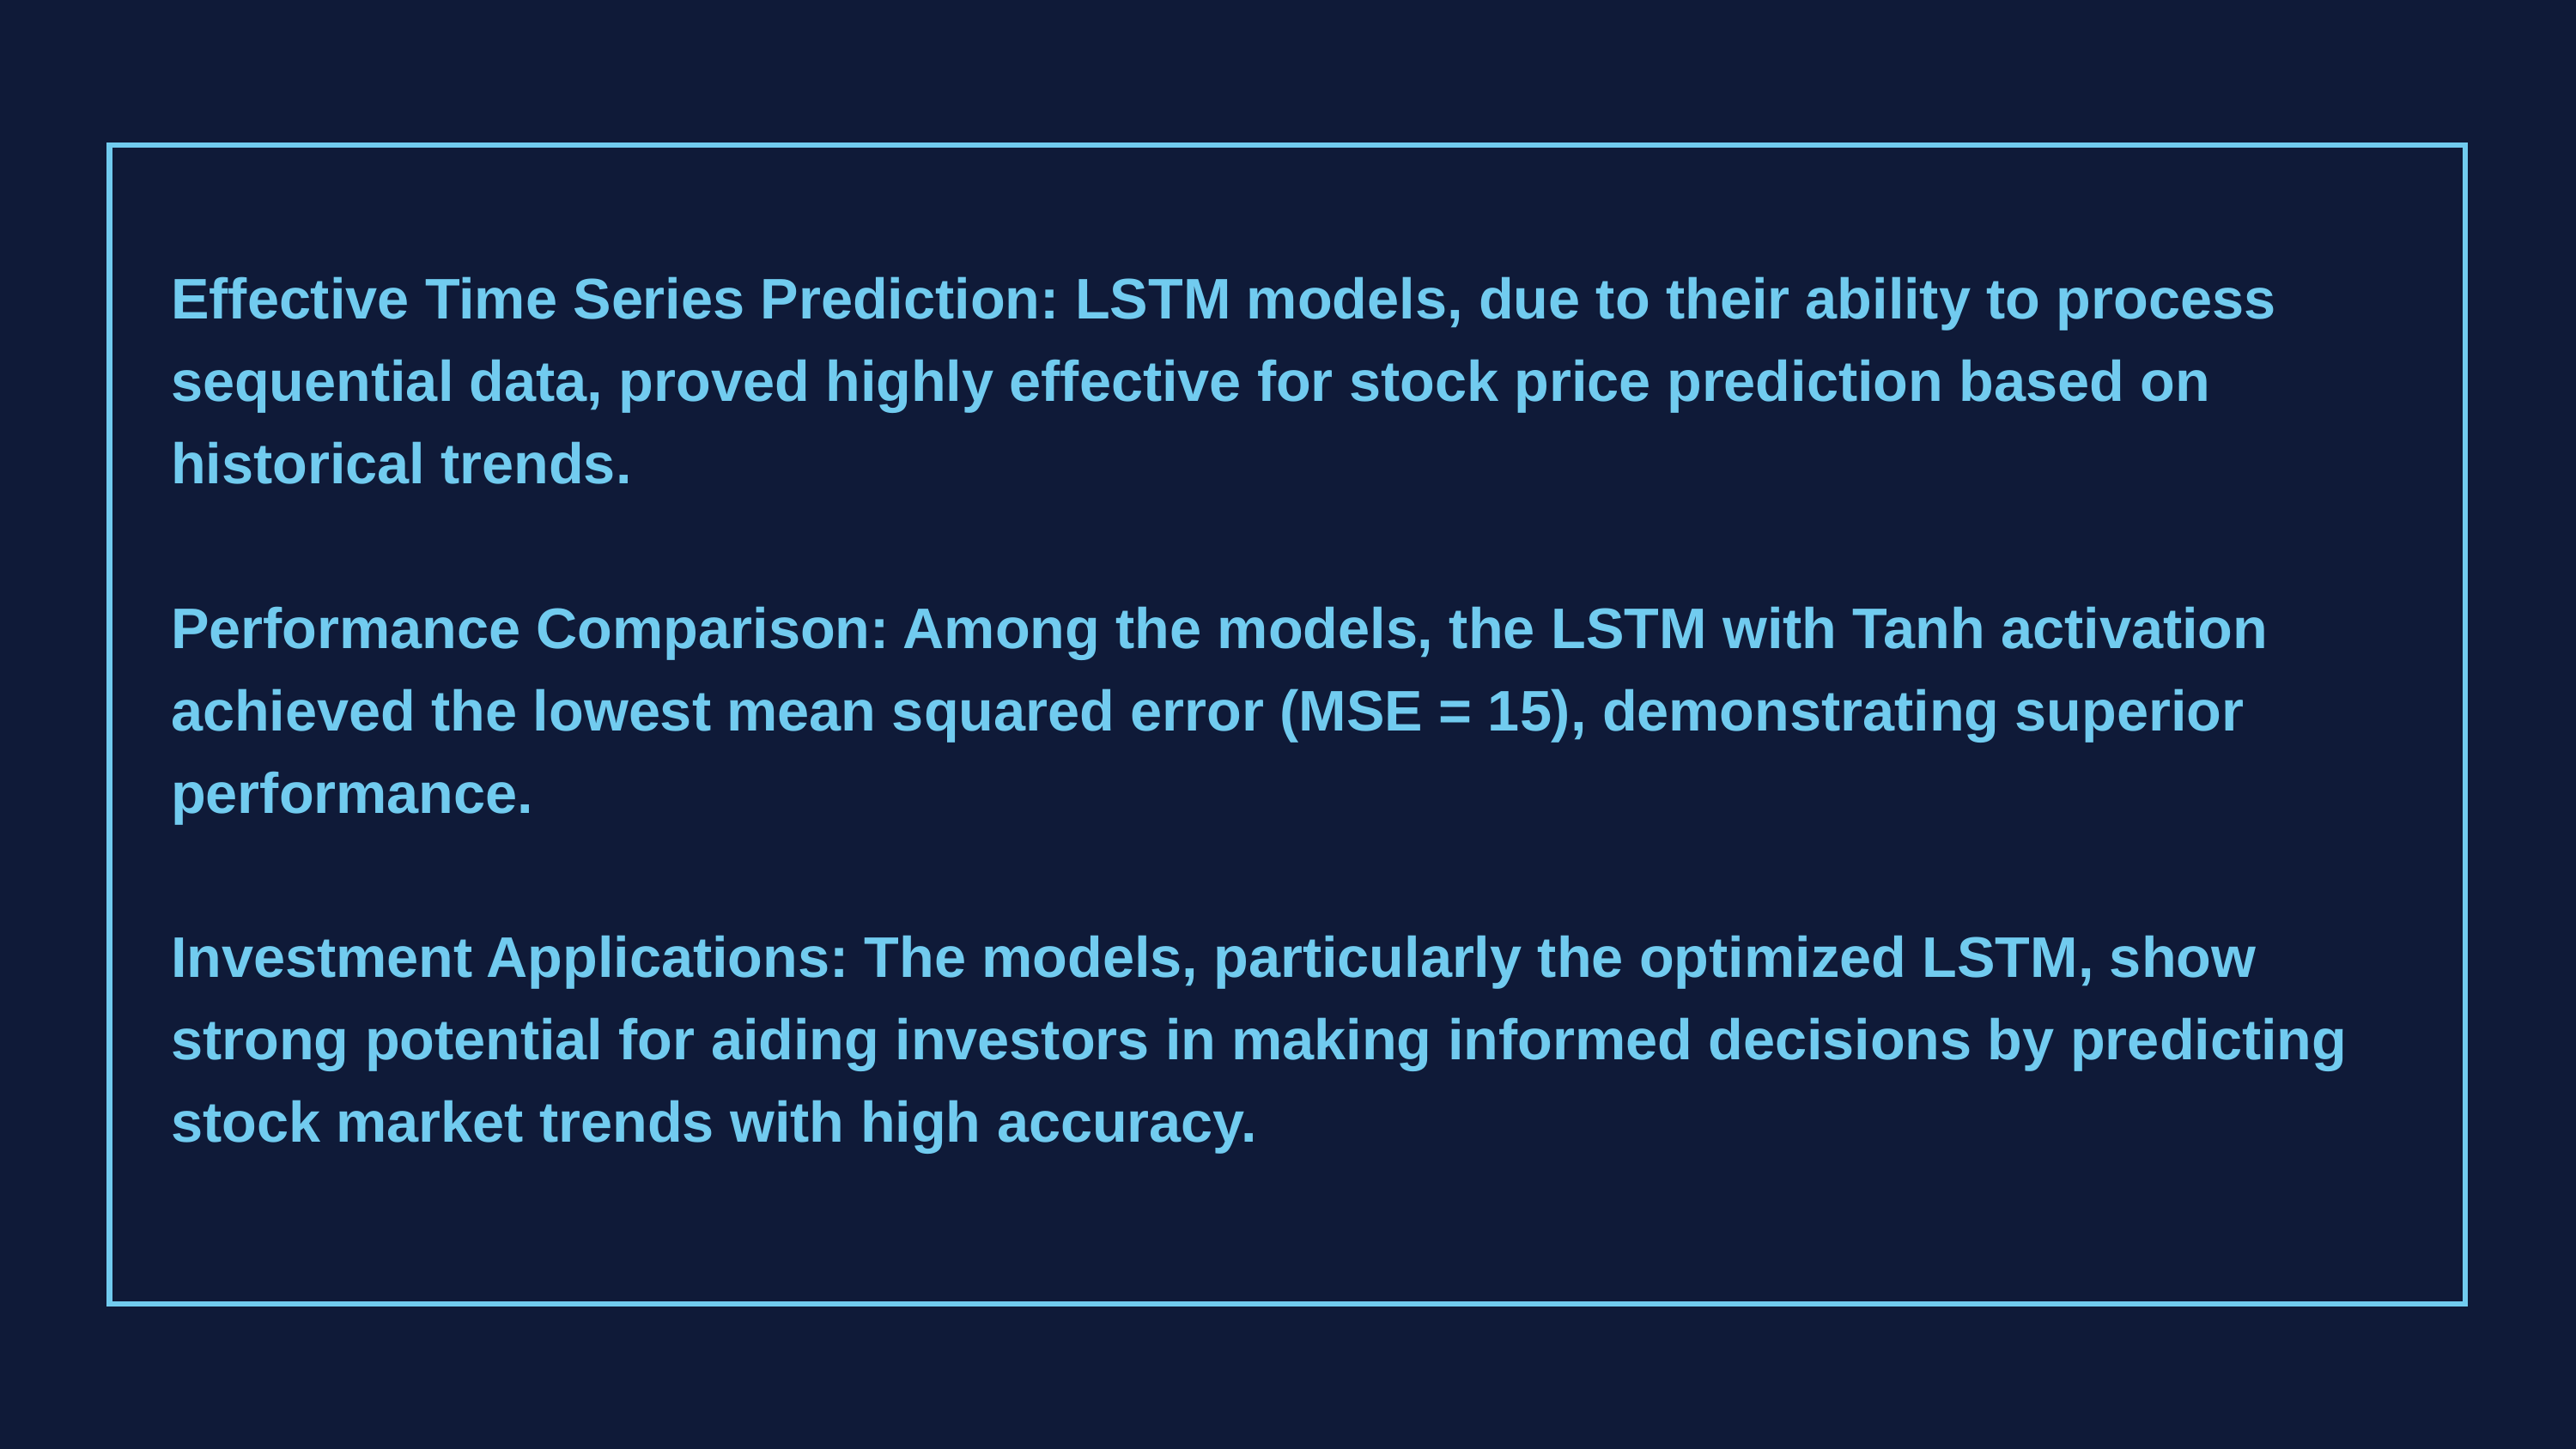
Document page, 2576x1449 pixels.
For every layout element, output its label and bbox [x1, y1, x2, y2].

text_box [109, 118, 2465, 1304]
